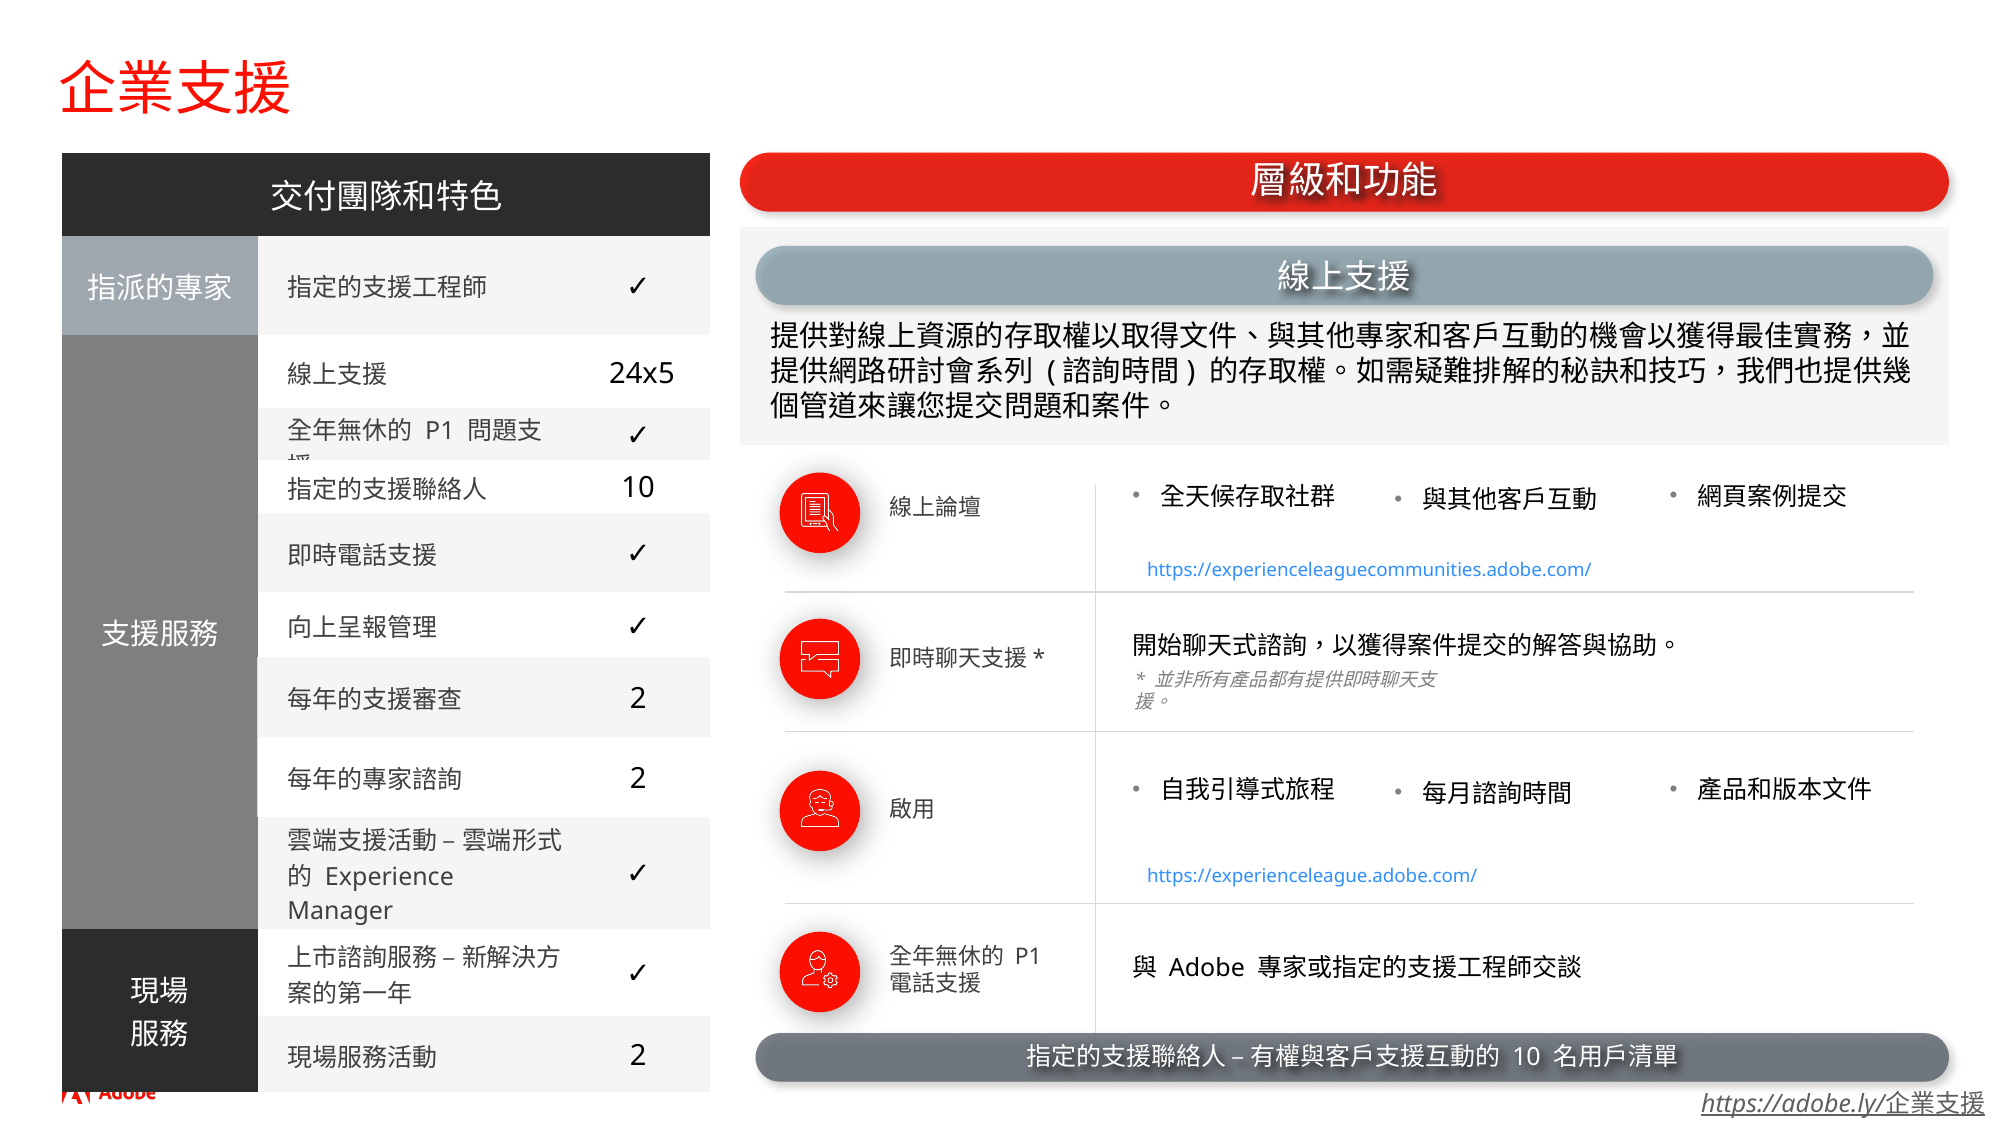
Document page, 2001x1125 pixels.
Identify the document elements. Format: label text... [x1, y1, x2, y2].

text_box 與 Adobe 專家或指定的支援工程師交談 [1132, 951, 1923, 982]
table_cell ✓ [566, 592, 710, 657]
table_cell ✓ [566, 408, 710, 460]
picture [802, 950, 838, 988]
text_box https://experienceleague.adobe.com/ [1132, 855, 1652, 894]
table_cell 支援服務 [62, 335, 258, 929]
text_box 開始聊天式諮詢，以獲得案件提交的解答與協助。 [1132, 629, 1923, 660]
text_box 每月諮詢時間 [1394, 777, 1596, 808]
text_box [755, 245, 1934, 305]
table_cell ✓ [566, 929, 710, 1016]
table_cell 現場服務活動 [258, 1016, 566, 1092]
table_cell 每年的專家諮詢 [258, 737, 566, 817]
title 企業支援 [51, 51, 1937, 158]
text_box 即時聊天支援* [889, 643, 1095, 672]
table_cell 即時電話支援 [258, 513, 566, 592]
table_cell ✓ [566, 817, 710, 929]
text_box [739, 152, 1949, 212]
text_box [778, 471, 862, 555]
text_box 線上論壇 [1096, 492, 1320, 520]
table_cell 上市諮詢服務 – 新解決方案的第一年 [258, 929, 566, 1016]
text_box https://adobe.ly/企業支援 [1542, 1080, 2000, 1125]
text_box 啟用 [889, 794, 1052, 822]
text_box [739, 226, 1950, 446]
text_box 提供對線上資源的存取權以取得文件、與其他專家和客戶互動的機會以獲得最佳實務，並提供網路研討會系列 (諮詢時間) 的存取權。如需疑難排解的秘訣和技巧，我們也提供幾個管道來讓您提交問題和案件。 [755, 309, 1934, 430]
table_header 交付團隊和特色 [62, 153, 710, 236]
text_box [778, 617, 862, 701]
text_box [778, 769, 862, 853]
text_box 產品和版本文件 [1669, 774, 1944, 805]
table_cell 2 [566, 657, 710, 737]
text_box 全天候存取社群 [1132, 480, 1358, 511]
table_cell 全年無休的 P1 問題支援 [258, 408, 566, 460]
table_cell 指派的專家 [62, 236, 258, 335]
table_cell 雲端支援活動 – 雲端形式的 Experience Manager [258, 817, 566, 929]
table_cell 現場 服務 [62, 929, 258, 1092]
table_cell ✓ [566, 513, 710, 592]
table_cell 2 [566, 1016, 710, 1092]
text_box 即時聊天支援* [1096, 643, 1107, 672]
table_cell 24x5 [566, 335, 710, 408]
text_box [755, 1033, 1949, 1082]
text_box 網頁案例提交 [1669, 480, 1875, 511]
picture [801, 641, 839, 678]
table_cell 2 [566, 737, 710, 817]
table_cell 10 [566, 460, 710, 513]
text_box [778, 930, 862, 1014]
text_box 全年無休的 P1 電話支援 [889, 941, 1068, 997]
text_box * 並非所有產品都有提供即時聊天支援。 [1120, 660, 1462, 720]
picture [801, 493, 839, 532]
table_cell 每年的支援審查 [258, 657, 566, 737]
table_cell 指定的支援聯絡人 [258, 460, 566, 513]
table_cell ✓ [566, 236, 710, 335]
picture [801, 789, 839, 827]
text_box 與其他客戶互動 [1394, 483, 1641, 514]
text_box 線上論壇 [889, 492, 1095, 520]
text_box https://experienceleaguecommunities.adobe.com/ [1132, 550, 1843, 588]
table_cell 向上呈報管理 [258, 592, 566, 657]
table_cell 指定的支援工程師 [258, 236, 566, 335]
text_box 自我引導式旅程 [1132, 774, 1358, 805]
table_cell 線上支援 [258, 335, 566, 408]
